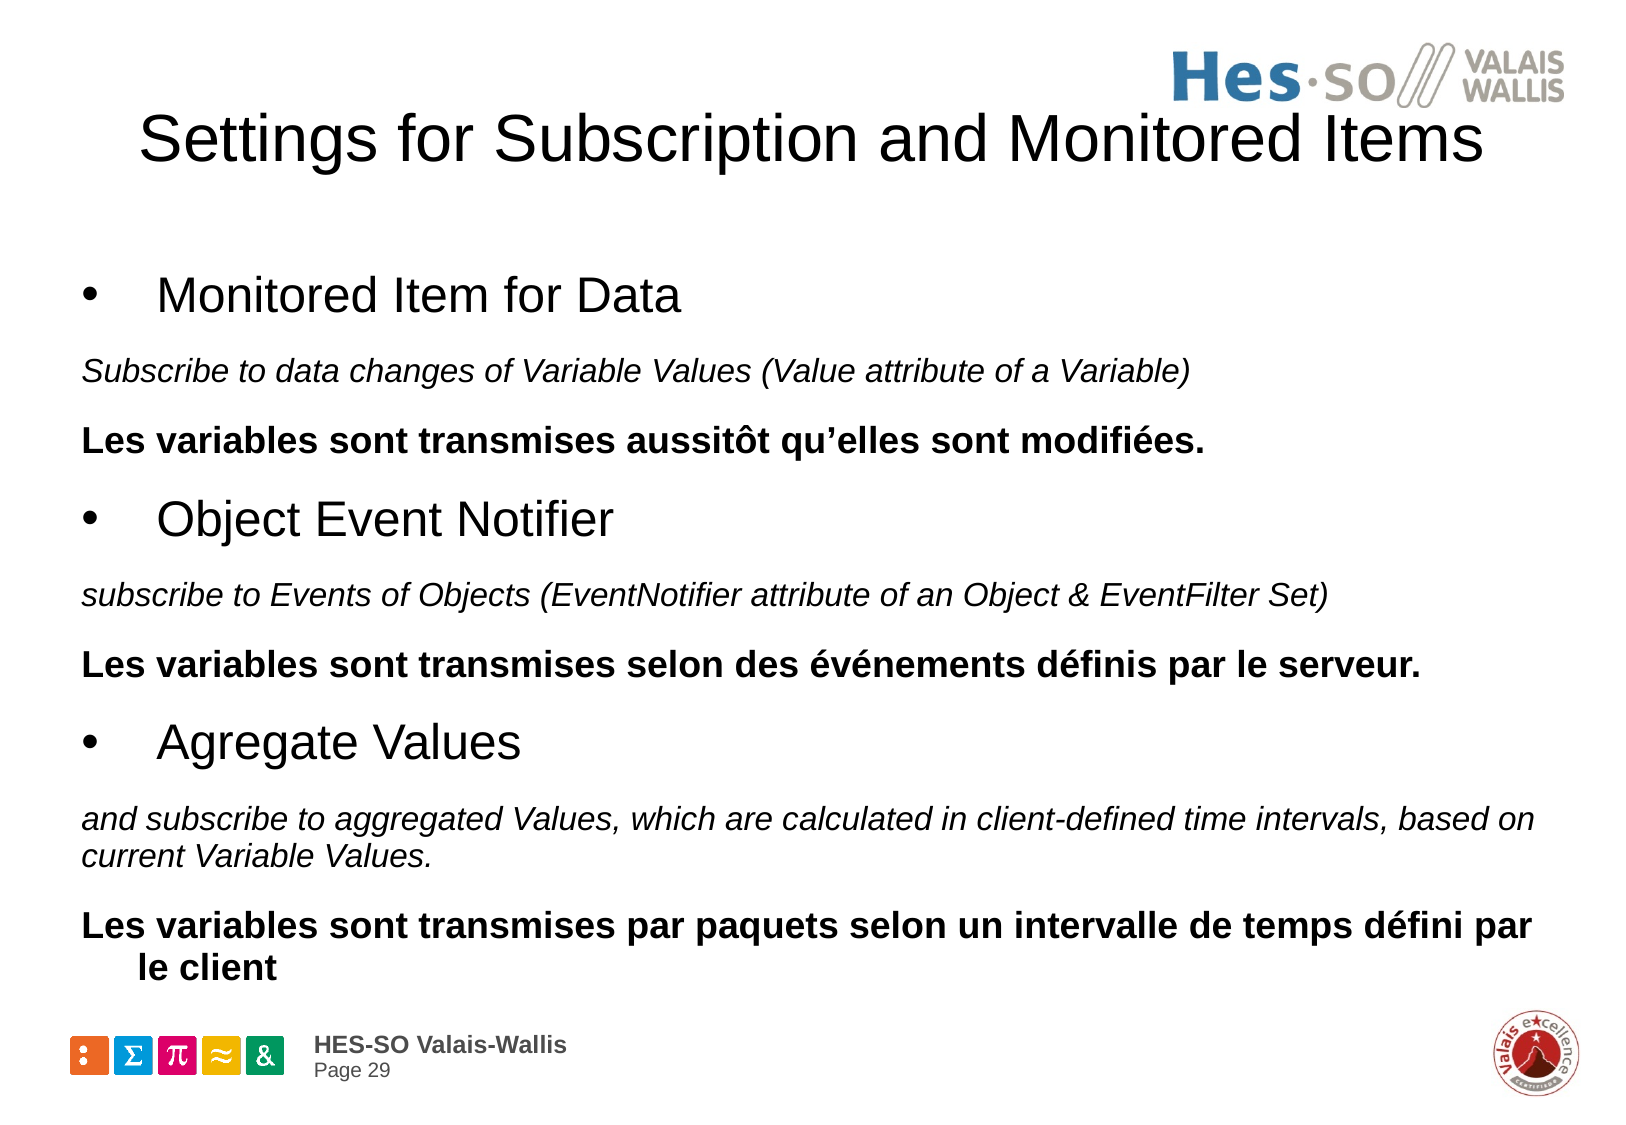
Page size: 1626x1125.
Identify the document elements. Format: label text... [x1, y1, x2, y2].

picture [126, 1059, 140, 1065]
picture [70, 1036, 114, 1075]
title Settings for Subscription and Monitored Items [81, 45, 1544, 233]
picture [153, 1036, 284, 1075]
picture [1173, 42, 1564, 108]
picture [126, 1046, 141, 1057]
picture [1491, 1008, 1581, 1098]
list Monitored Item for Data Subscribe to data changes of Variable Values (Value attribute of a Variable) Les variables sont transmises aussitôt qu’elles sont modifiées. Object Event Notifier subscribe to Events of Objects (EventNotifier attribute of an Object & EventFilter Set) Les variables sont transmises selon des événements définis par le serveur. Agregate Values and subscribe to aggregated Values, which are calculated in client-defined time intervals, based on current Variable Values. Les variables sont transmises par paquets selon un intervalle de temps défini par le client [81, 263, 1544, 1006]
